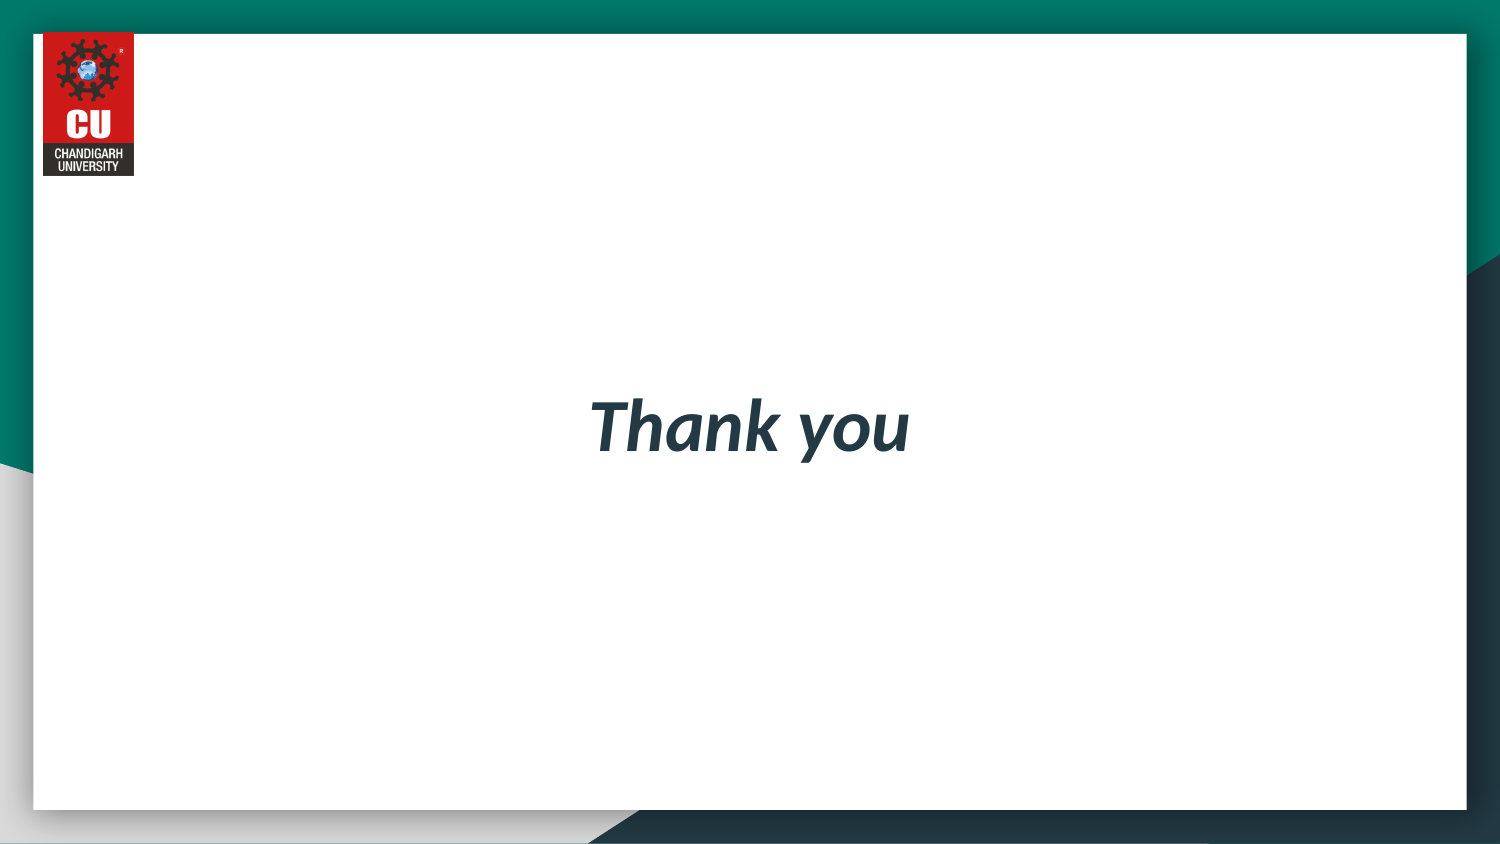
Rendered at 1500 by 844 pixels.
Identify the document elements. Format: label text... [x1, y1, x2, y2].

list Thank you [141, 372, 1359, 472]
picture [43, 32, 134, 177]
